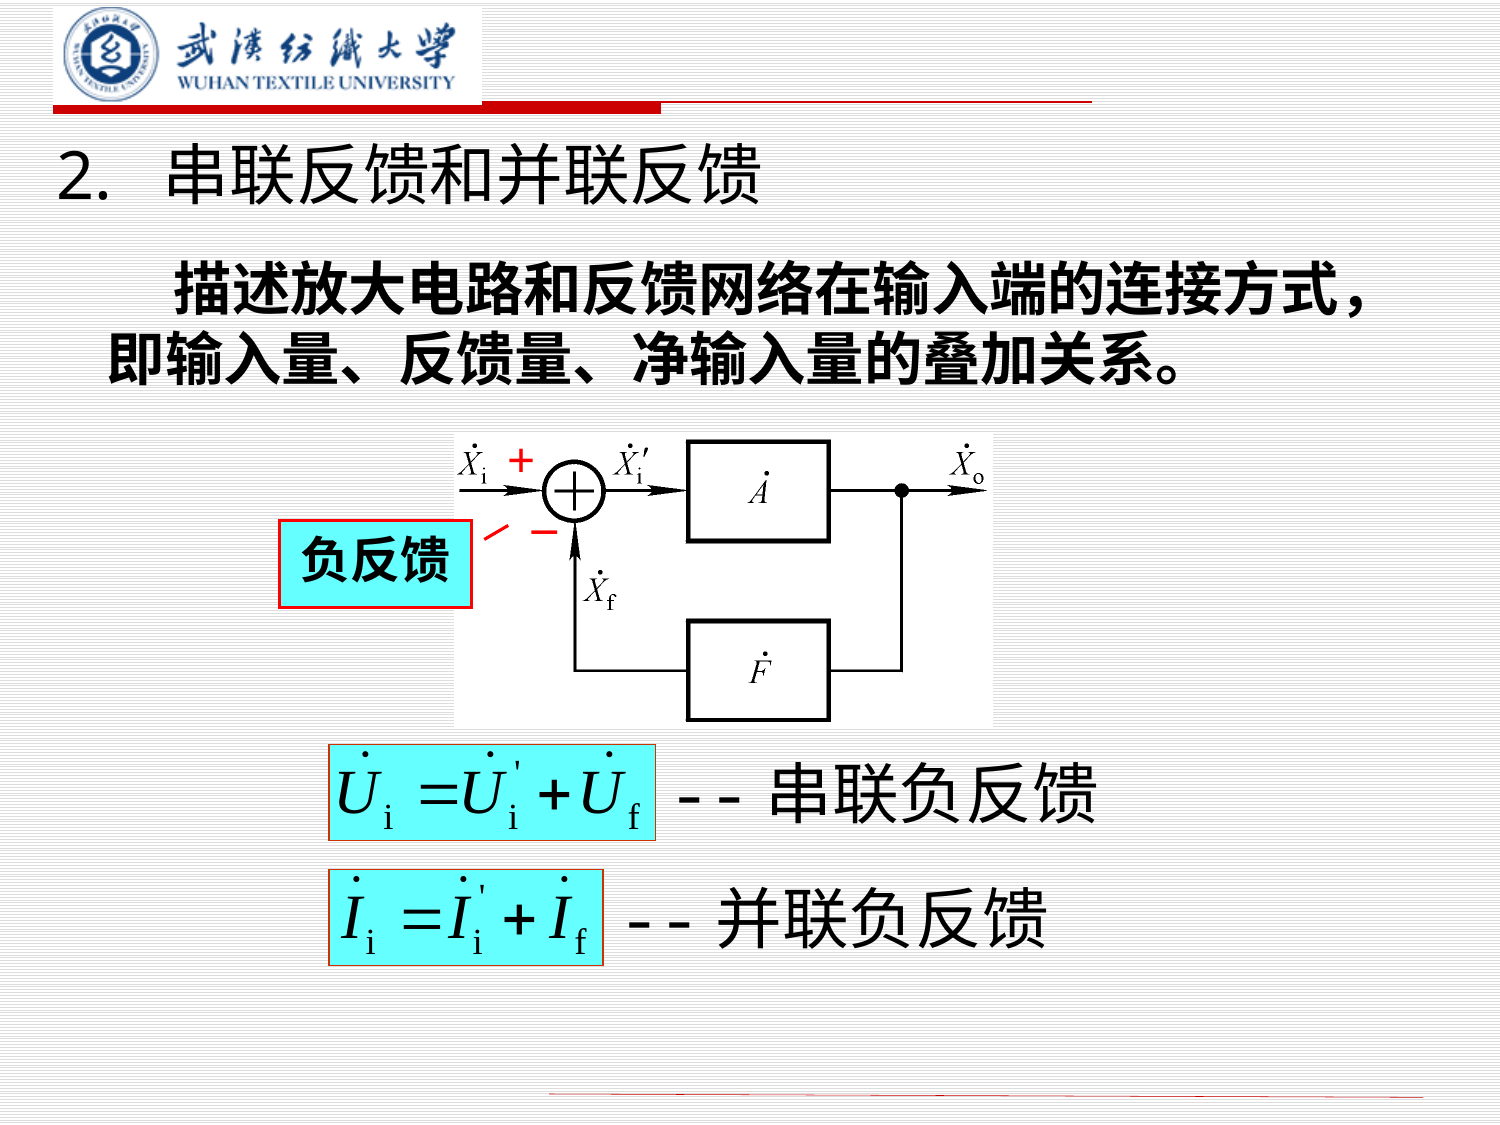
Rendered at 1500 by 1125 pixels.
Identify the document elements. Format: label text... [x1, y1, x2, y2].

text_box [329, 869, 1118, 966]
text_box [454, 432, 993, 729]
text_box 负反馈 [279, 520, 449, 608]
text_box 描述放大电路和反馈网络在输入端的连接方式，即输入量、反馈量、净输入量的叠加关系。 [92, 245, 1443, 400]
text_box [329, 744, 1118, 841]
title 2. 串联反馈和并联反馈 [40, 136, 879, 221]
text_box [491, 419, 580, 546]
picture [53, 7, 482, 105]
